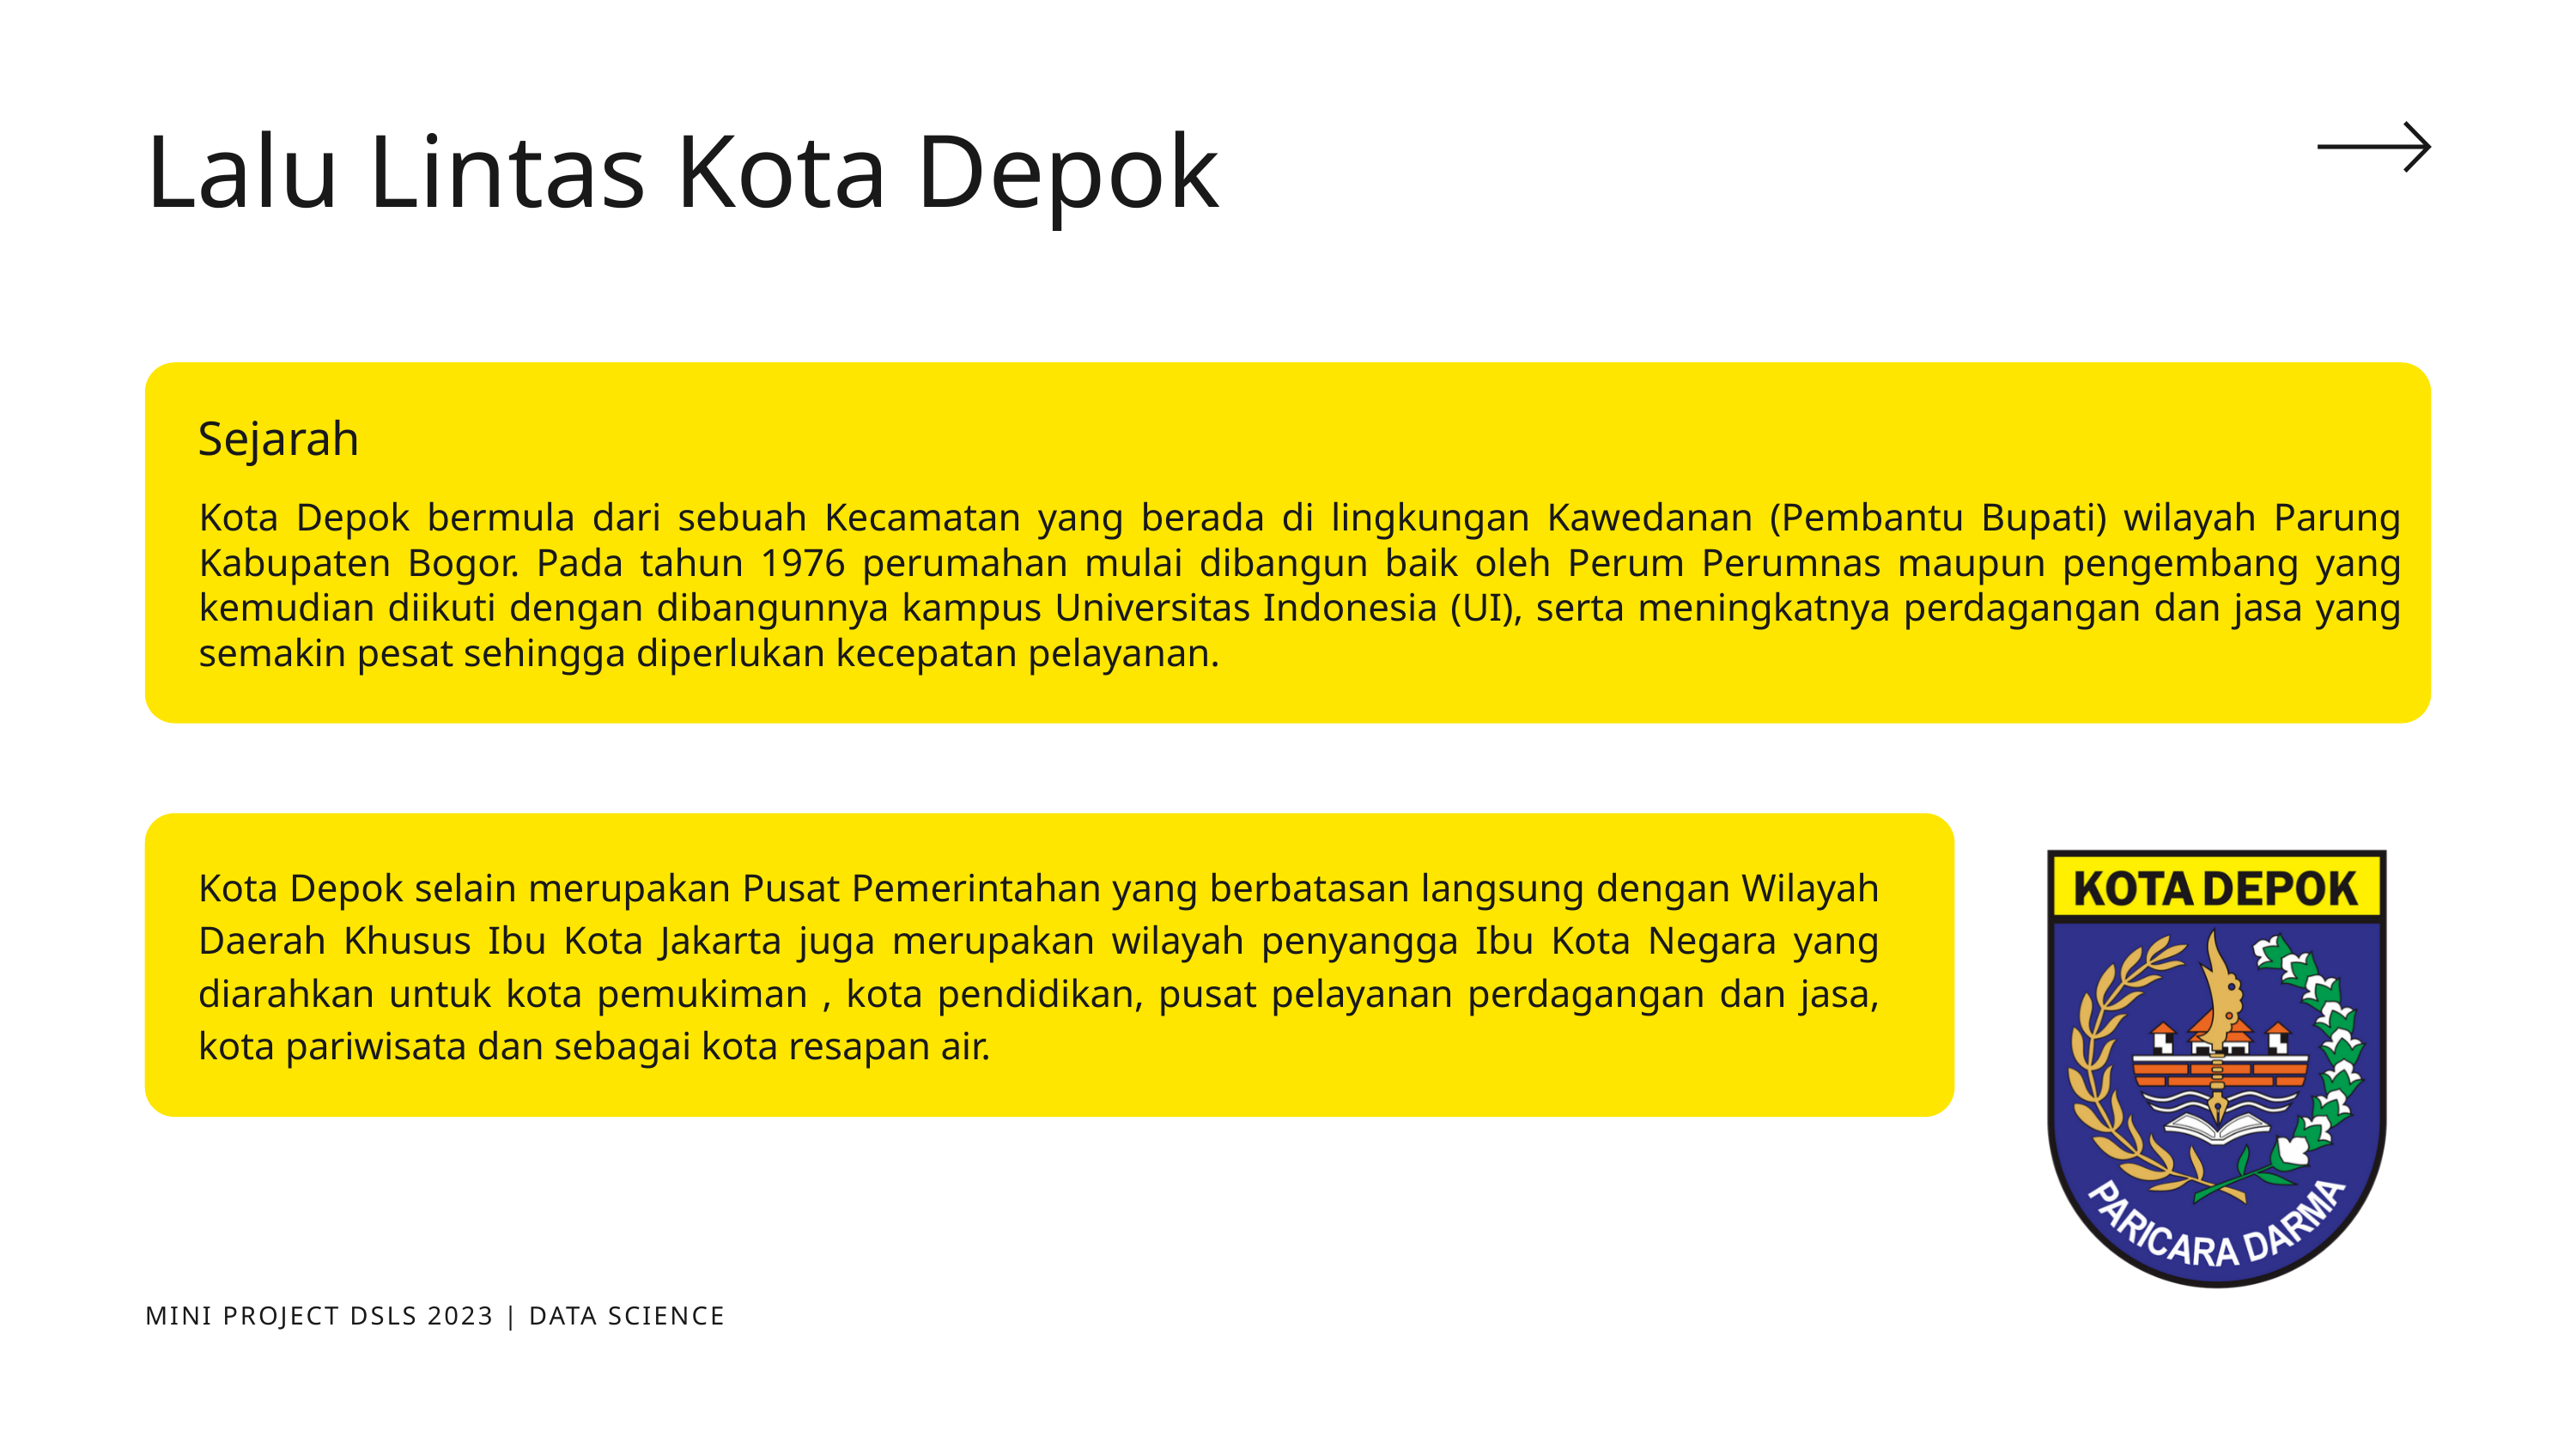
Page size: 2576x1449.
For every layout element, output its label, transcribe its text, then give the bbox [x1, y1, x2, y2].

picture [2318, 121, 2432, 173]
text_box MINI PROJECT DSLS 2023 | DATA SCIENCE [144, 1300, 964, 1331]
picture [1982, 834, 2432, 1304]
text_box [144, 813, 1955, 1118]
text_box Lalu Lintas Kota Depok [144, 127, 1955, 227]
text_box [144, 361, 2432, 724]
